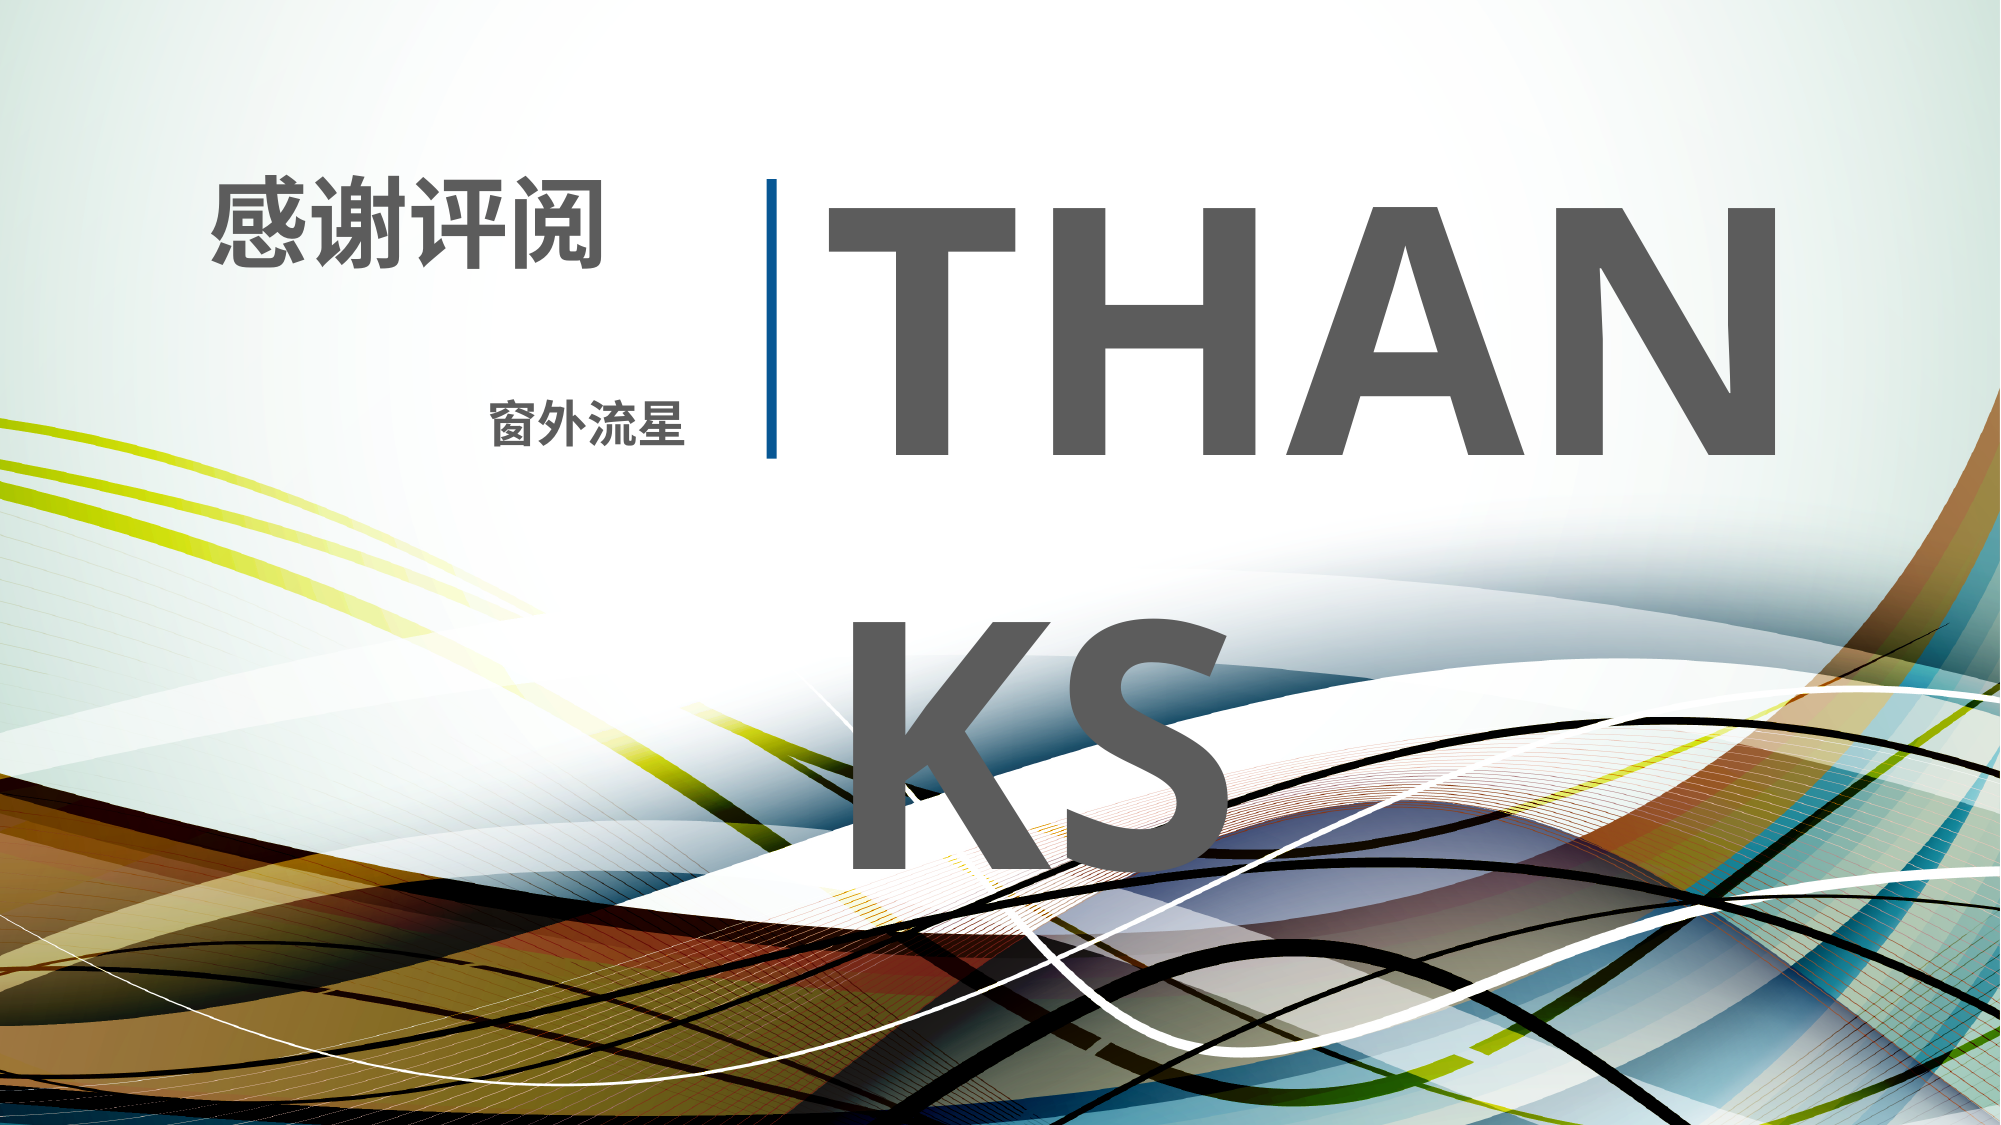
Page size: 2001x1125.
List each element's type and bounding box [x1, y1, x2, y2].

text_box [116, 101, 1979, 536]
picture [0, 0, 2000, 1125]
